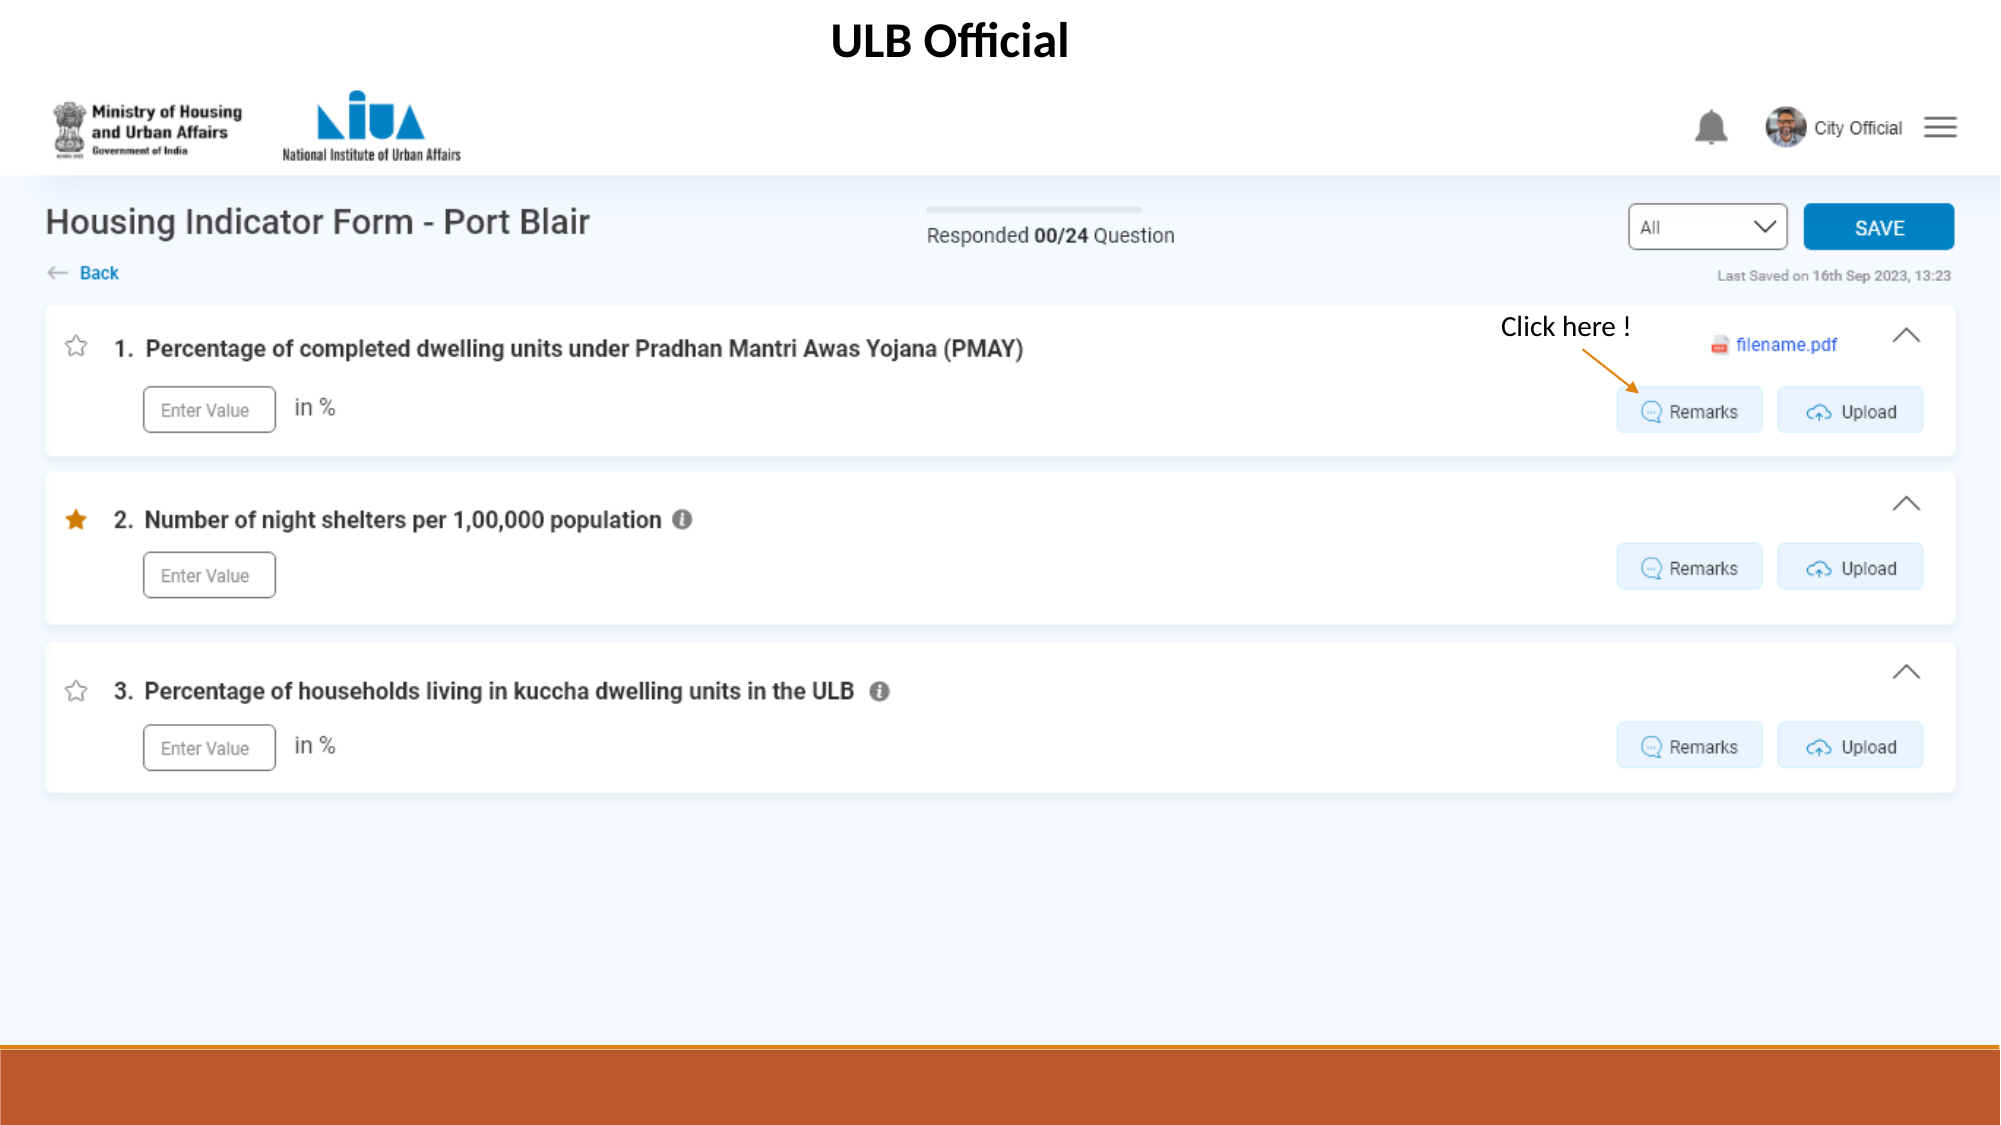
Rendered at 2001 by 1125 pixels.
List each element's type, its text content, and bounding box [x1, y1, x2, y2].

text_box ULB Official [815, 0, 1101, 75]
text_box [1582, 349, 1640, 395]
picture [0, 79, 2000, 1046]
